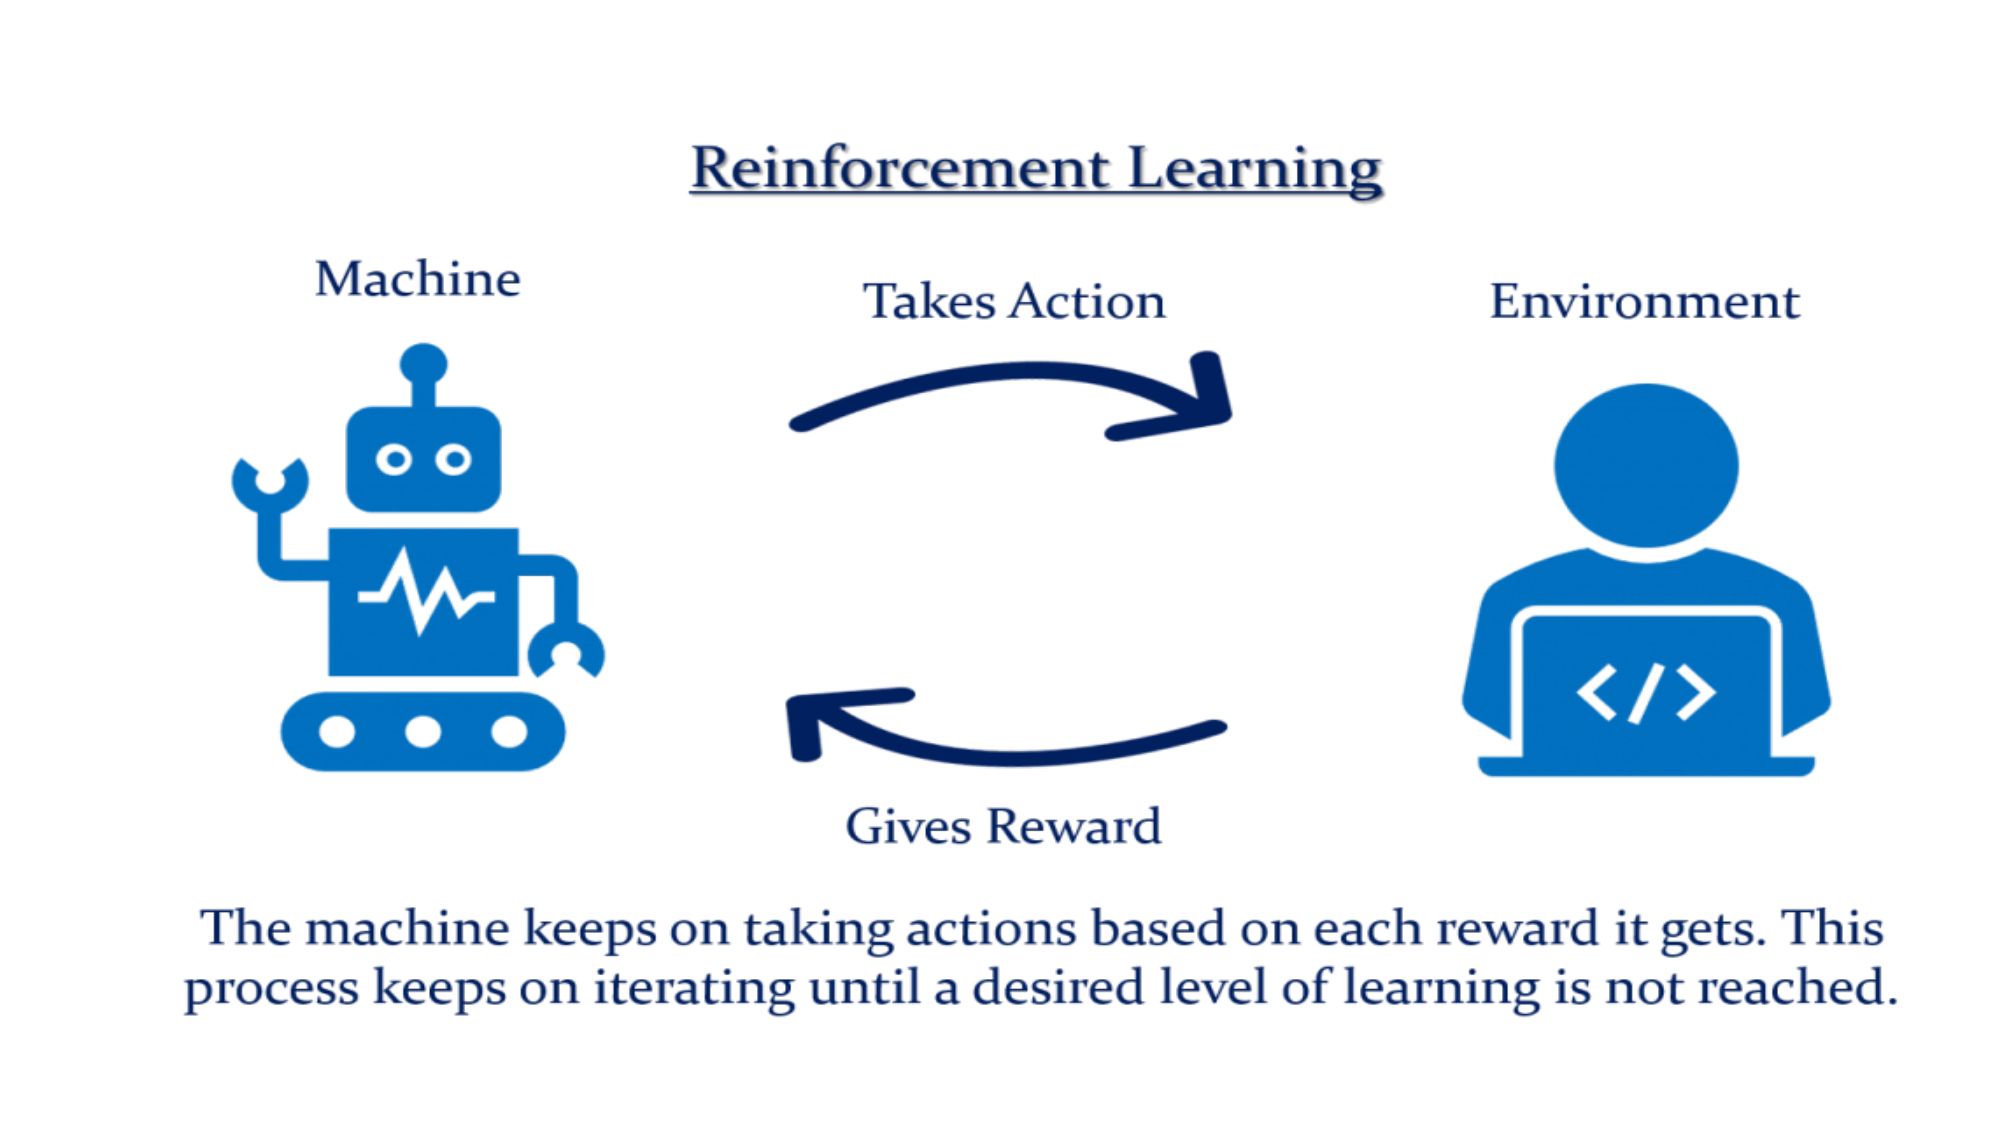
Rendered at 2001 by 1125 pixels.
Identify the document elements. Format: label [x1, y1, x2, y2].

picture [139, 110, 1935, 1047]
